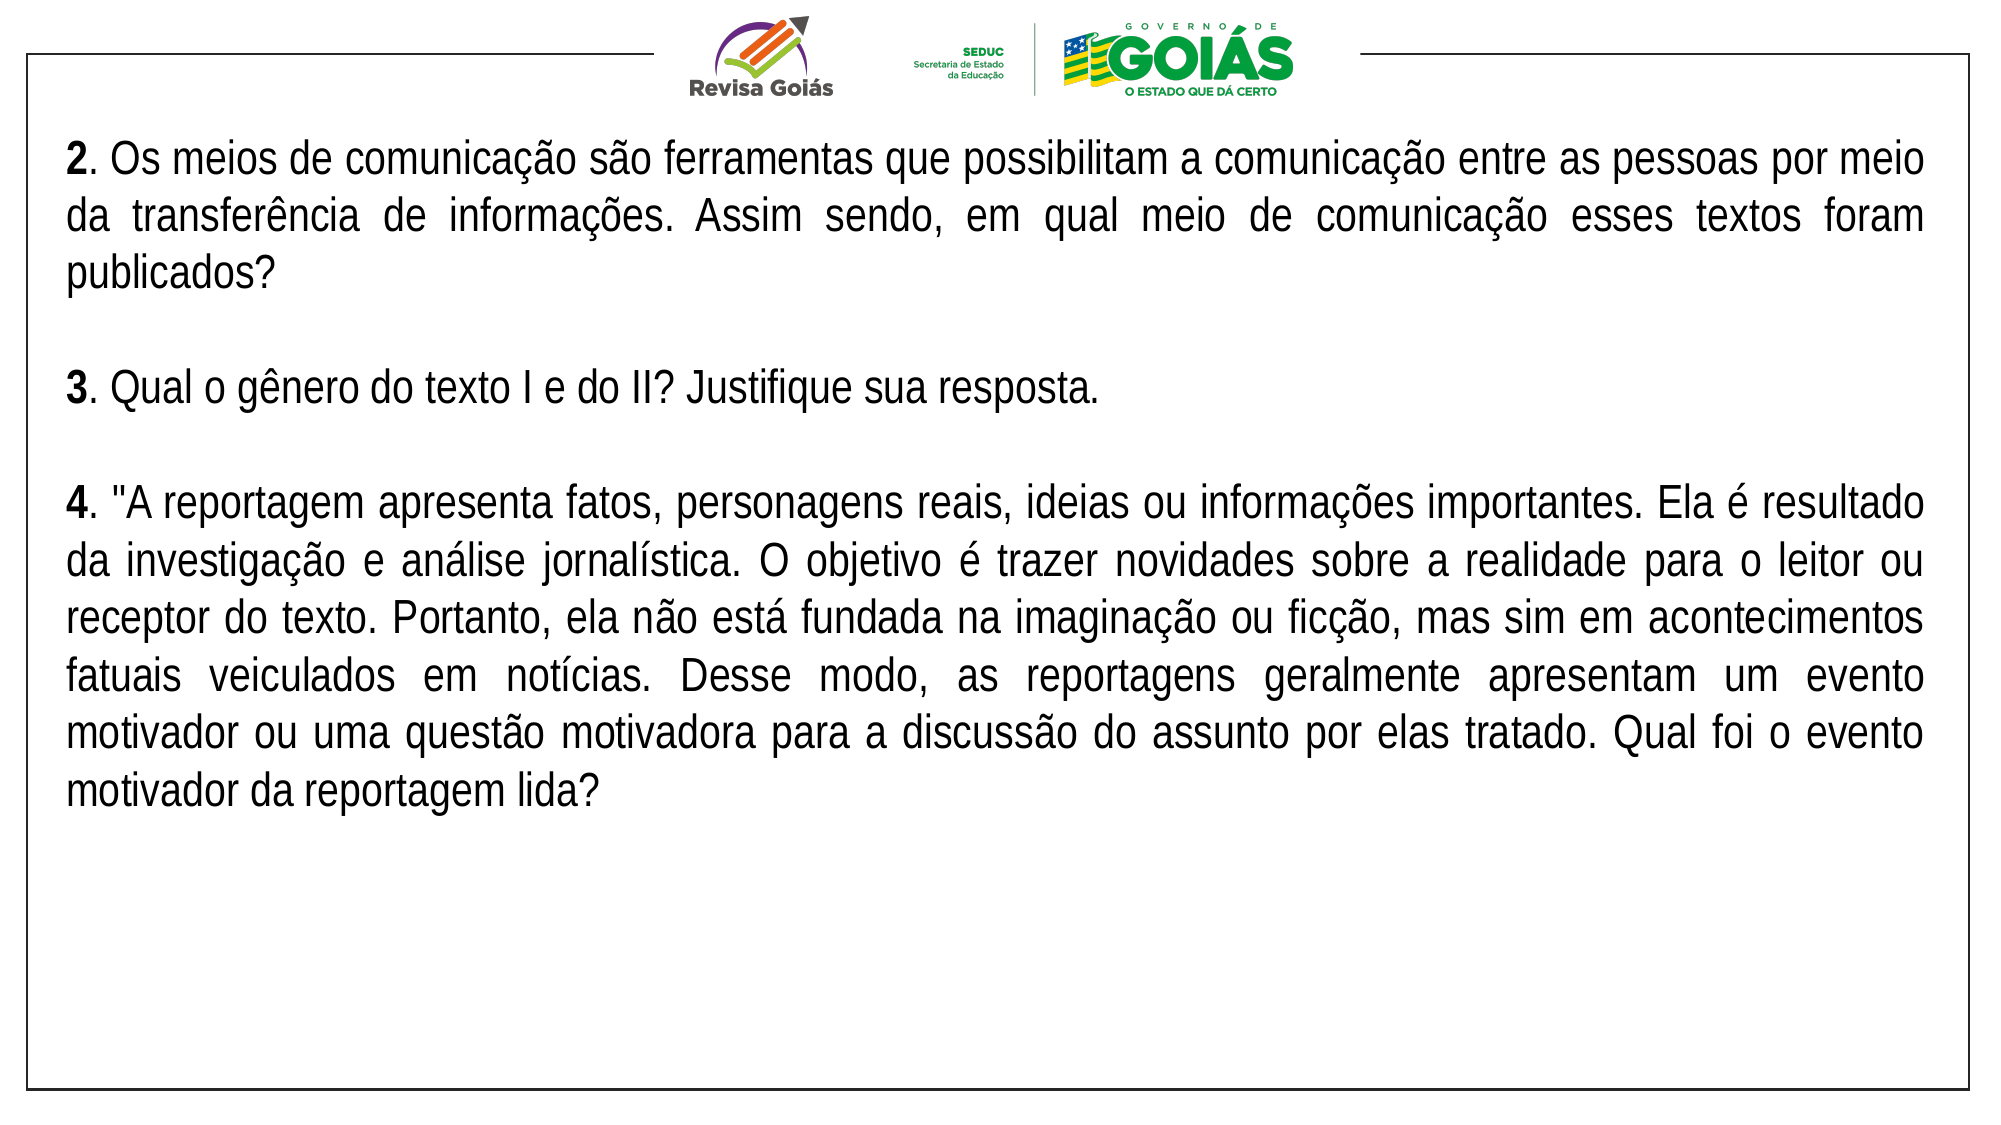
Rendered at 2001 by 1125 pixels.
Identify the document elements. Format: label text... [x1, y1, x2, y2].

picture [690, 16, 833, 96]
text_box 2. Os meios de comunicação são ferramentas que possibilitam a comunicação entre as pessoas por meio da transferência de informações. Assim sendo, em qual meio de comunicação esses textos foram publicados? 3. Qual o gênero do texto I e do II? Justifique sua resposta. 4. "A reportagem apresenta fatos, personagens reais, ideias ou informações importantes. Ela é resultado da investigação e análise jornalística. O objetivo é trazer novidades sobre a realidade para o leitor ou receptor do texto. Portanto, ela não está fundada na imaginação ou ficção, mas sim em acontecimentos fatuais veiculados em notícias. Desse modo, as reportagens geralmente apresentam um evento motivador ou uma questão motivadora para a discussão do assunto por elas tratado. Qual foi o evento motivador da reportagem lida? [51, 118, 1945, 824]
picture [914, 23, 1293, 96]
